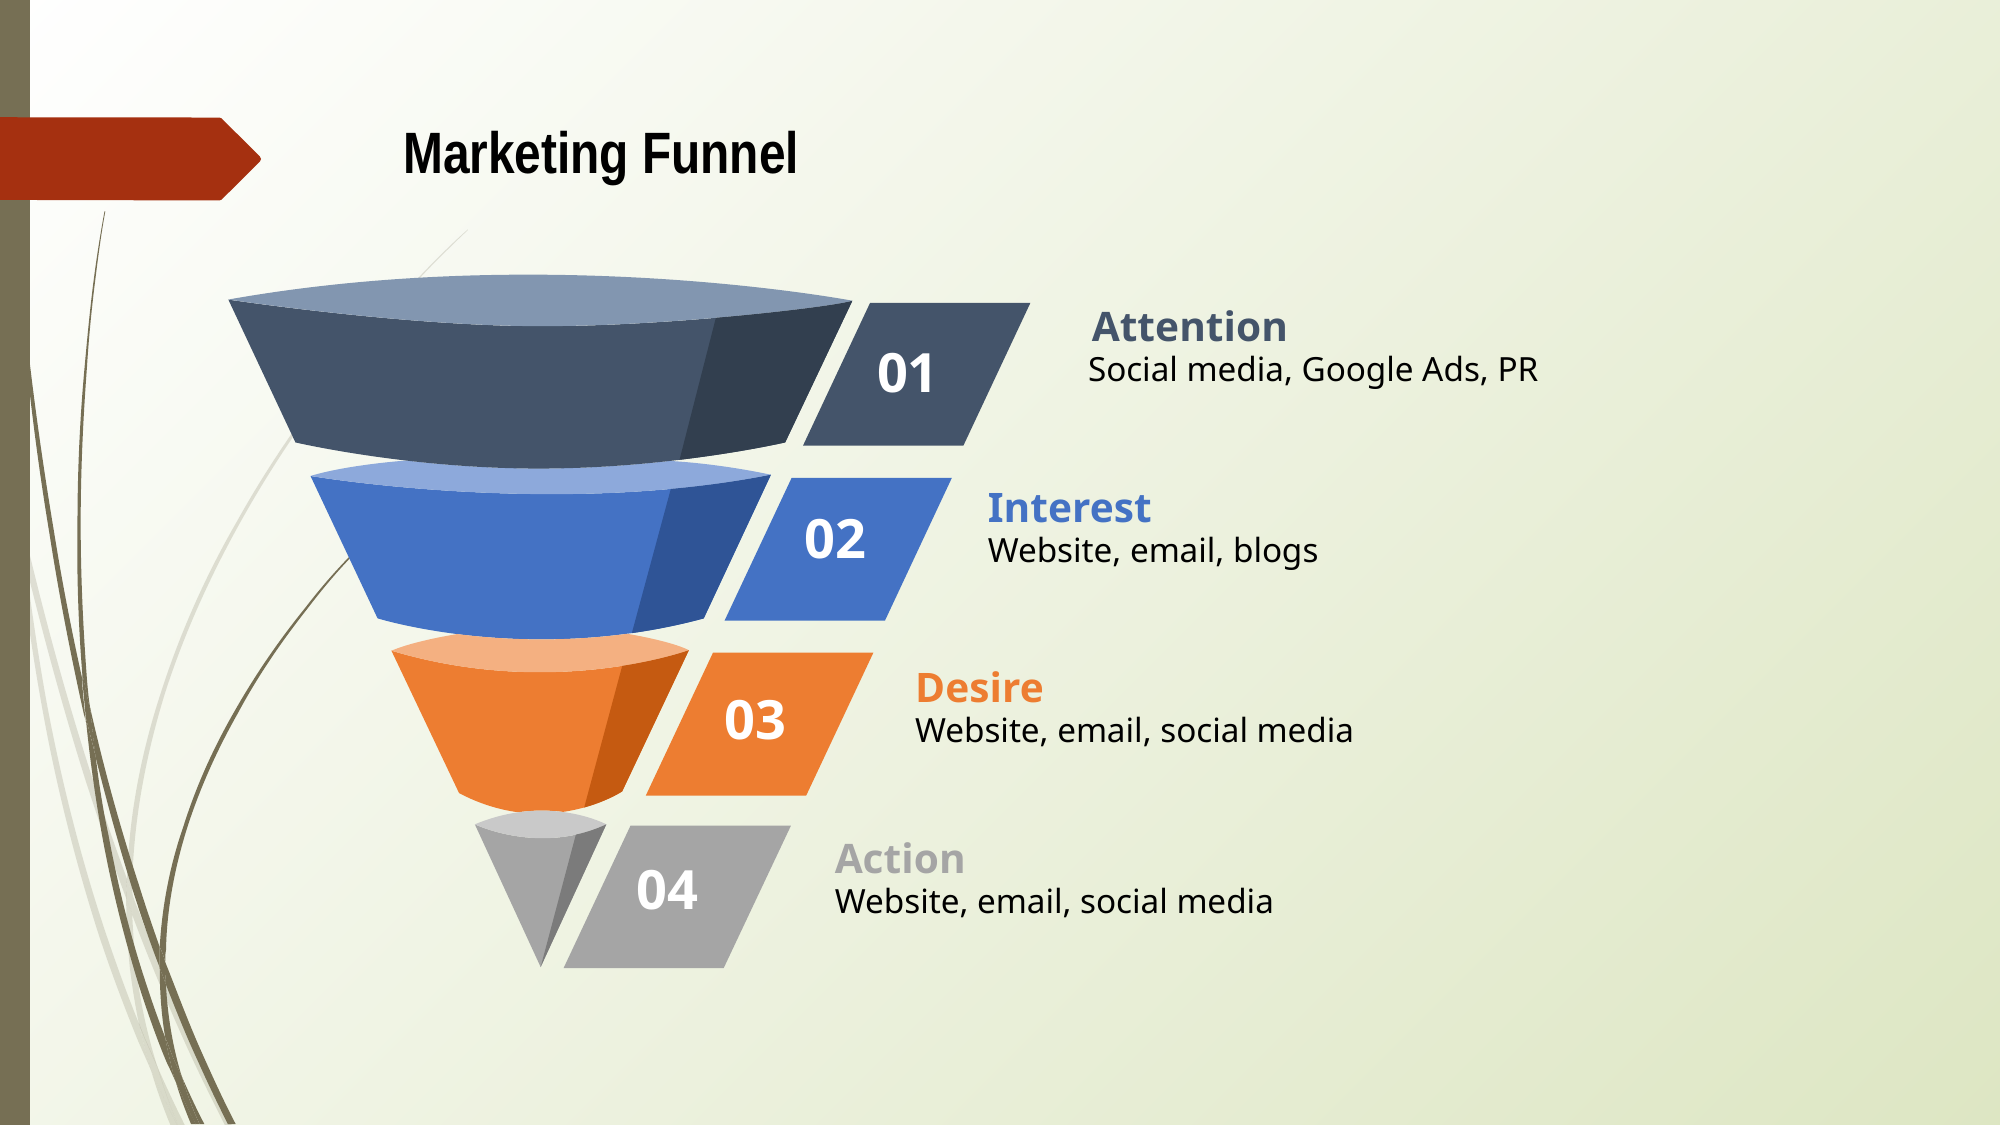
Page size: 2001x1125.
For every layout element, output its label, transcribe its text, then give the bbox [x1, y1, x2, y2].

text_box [228, 274, 1684, 969]
text_box Marketing Funnel [391, 109, 903, 192]
